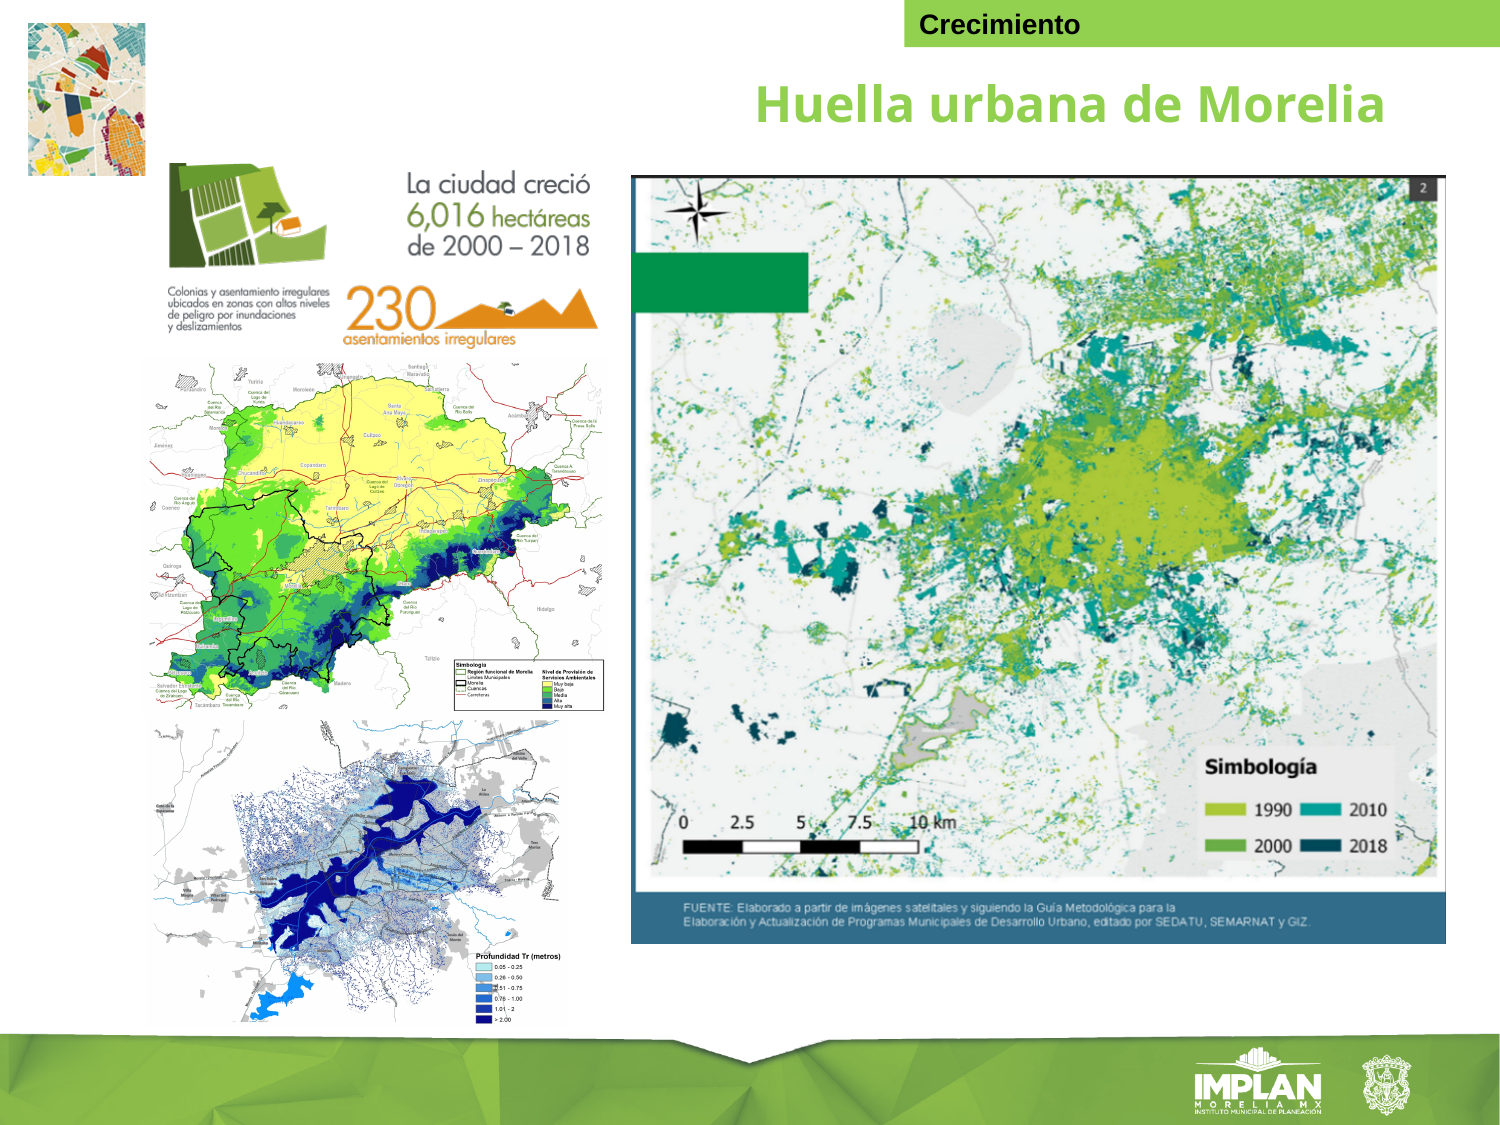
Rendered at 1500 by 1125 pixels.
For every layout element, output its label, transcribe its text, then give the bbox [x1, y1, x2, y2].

picture [0, 23, 1500, 1125]
title Huella urbana de Morelia [395, 26, 1500, 215]
text_box Crecimiento [904, 0, 1500, 48]
